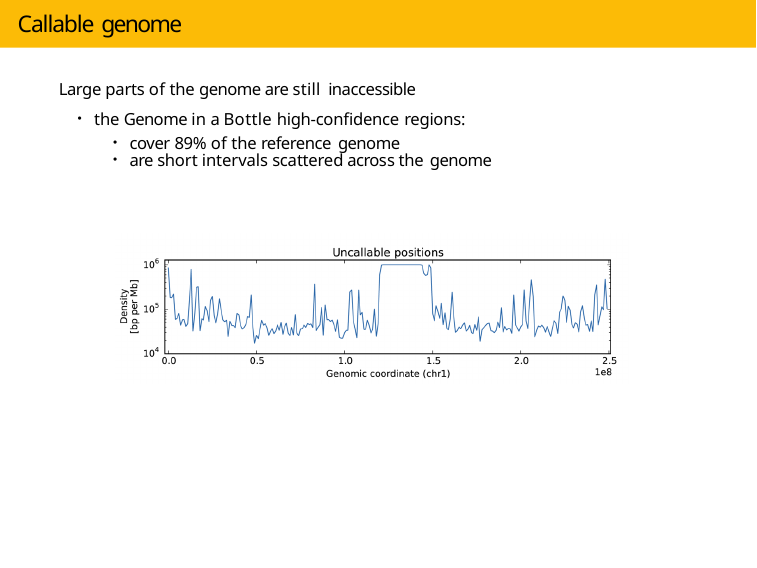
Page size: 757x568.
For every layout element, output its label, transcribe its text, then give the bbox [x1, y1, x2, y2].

title Callable genome [15, 9, 741, 105]
picture [115, 233, 629, 385]
text_box Large parts of the genome are still inaccessible the Genome in a Bottle high-confidence regions: cover 89% of the reference genome are short intervals scattered across the genome [56, 78, 716, 170]
